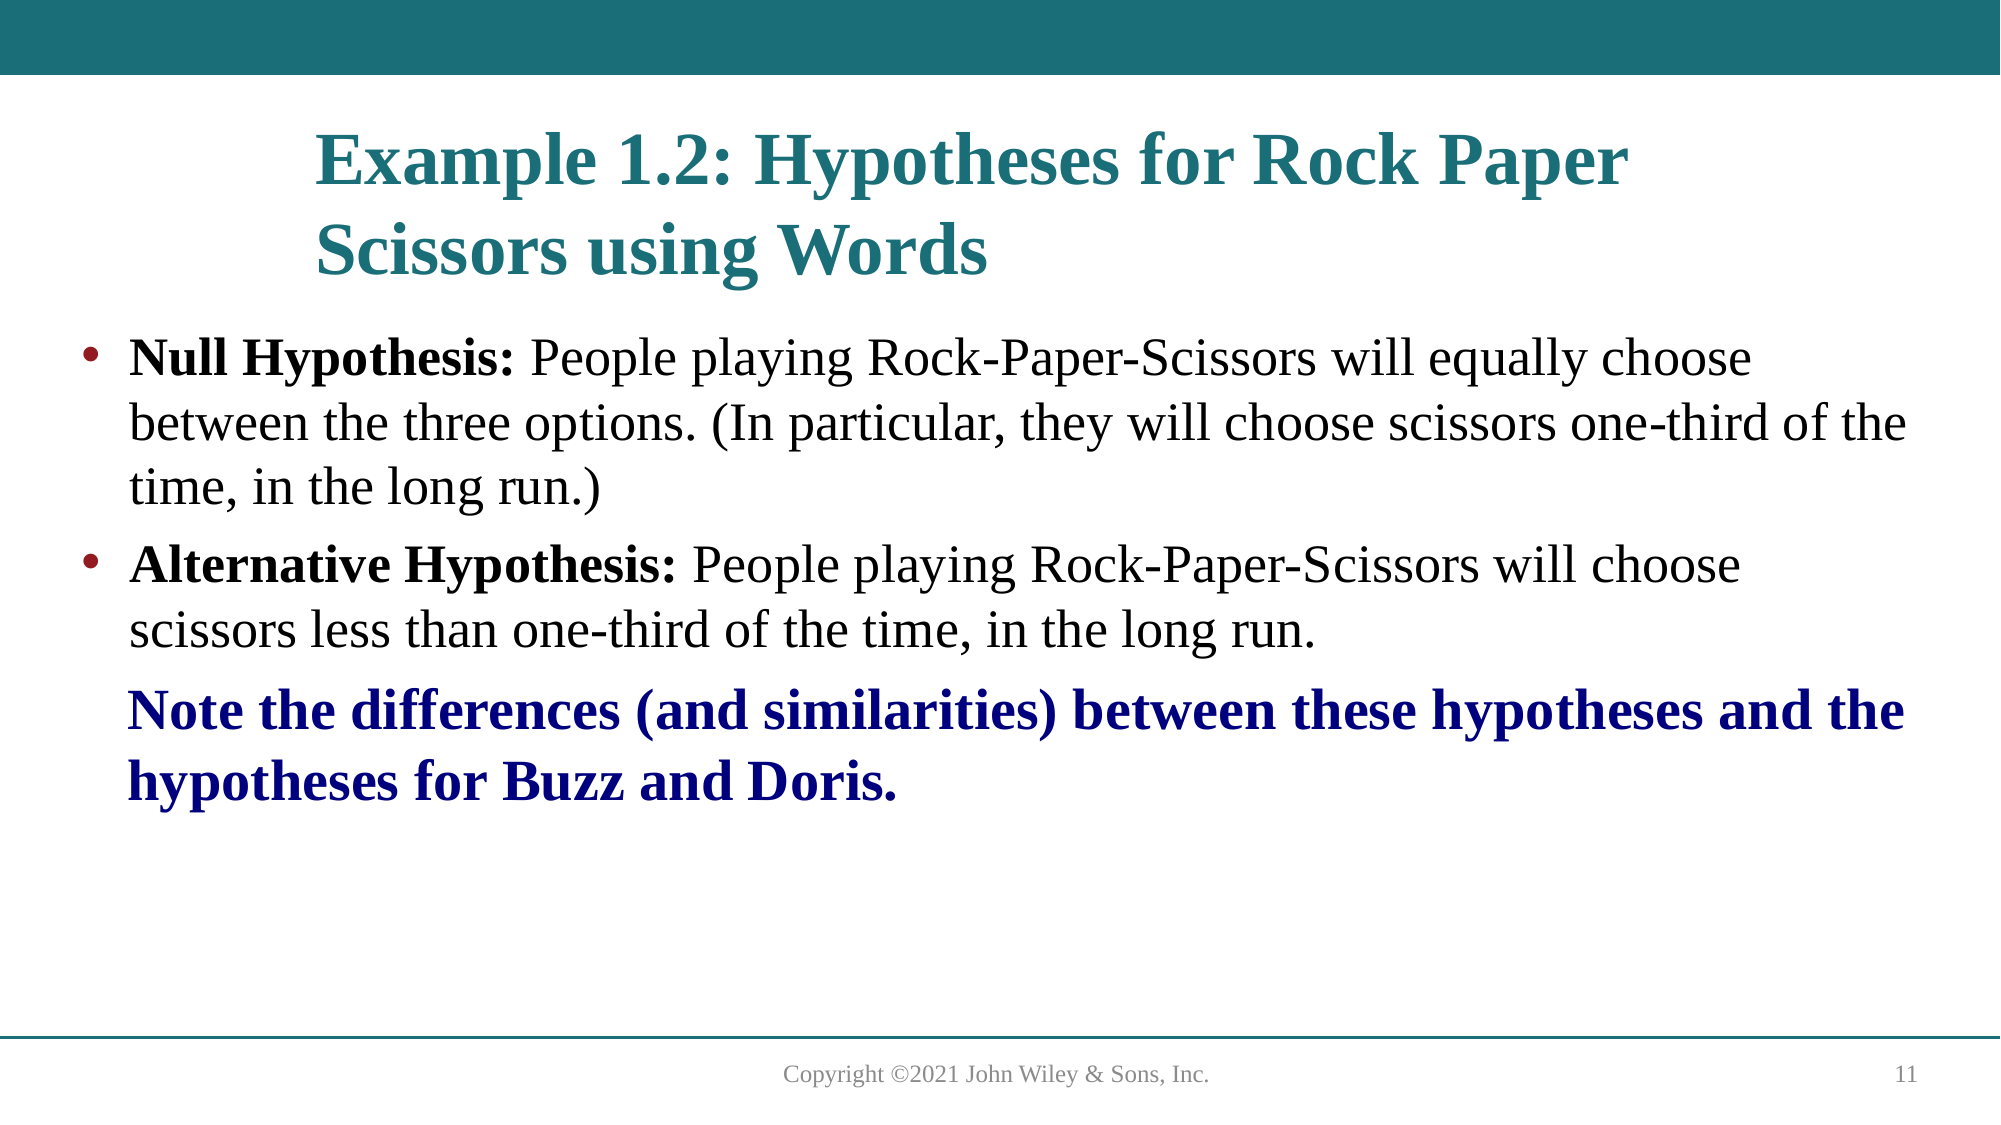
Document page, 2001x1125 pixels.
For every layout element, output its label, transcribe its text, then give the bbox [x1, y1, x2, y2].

title Example 1.2: Hypotheses for Rock Paper Scissors using Words [300, 101, 1700, 289]
list Null Hypothesis: People playing Rock-Paper-Scissors will equally choose between the three options. (In particular, they will choose scissors one-third of the time, in the long run.) Alternative Hypothesis: People playing Rock-Paper-Scissors will choose scissors less than one-third of the time, in the long run. Note the differences (and similarities) between these hypotheses and the hypotheses for Buzz and Doris. [66, 313, 1934, 961]
